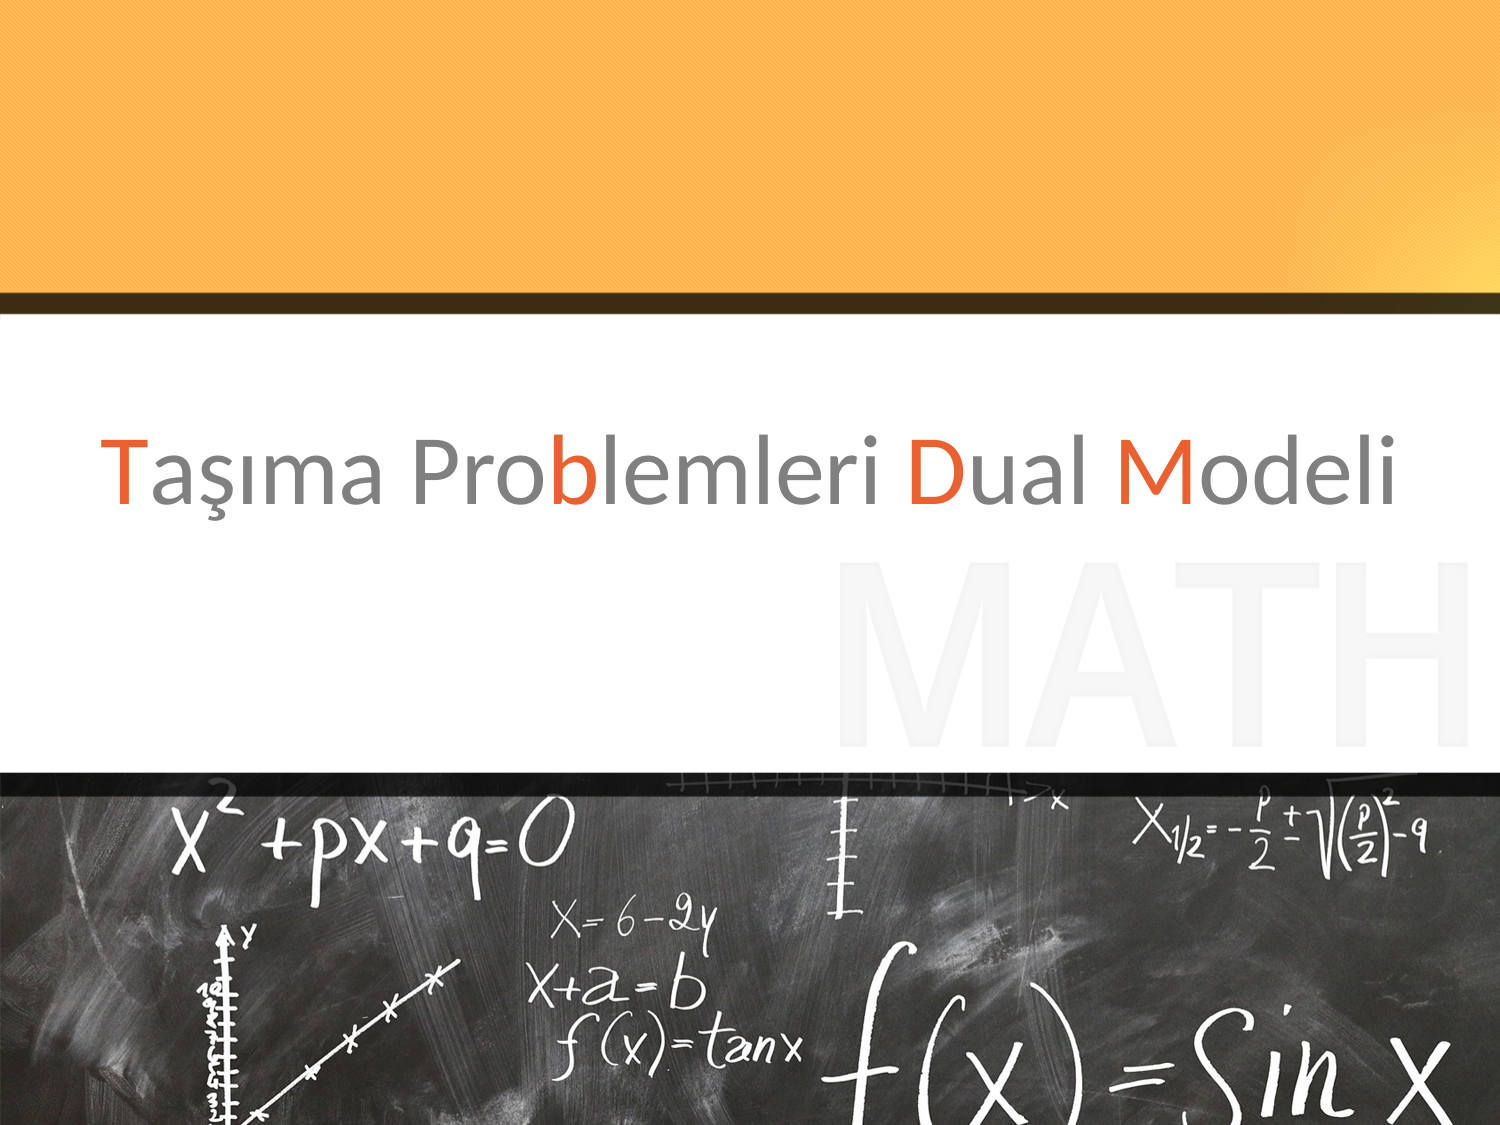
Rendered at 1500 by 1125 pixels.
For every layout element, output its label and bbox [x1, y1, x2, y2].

picture [0, 0, 1500, 1125]
title [28, 396, 1472, 619]
